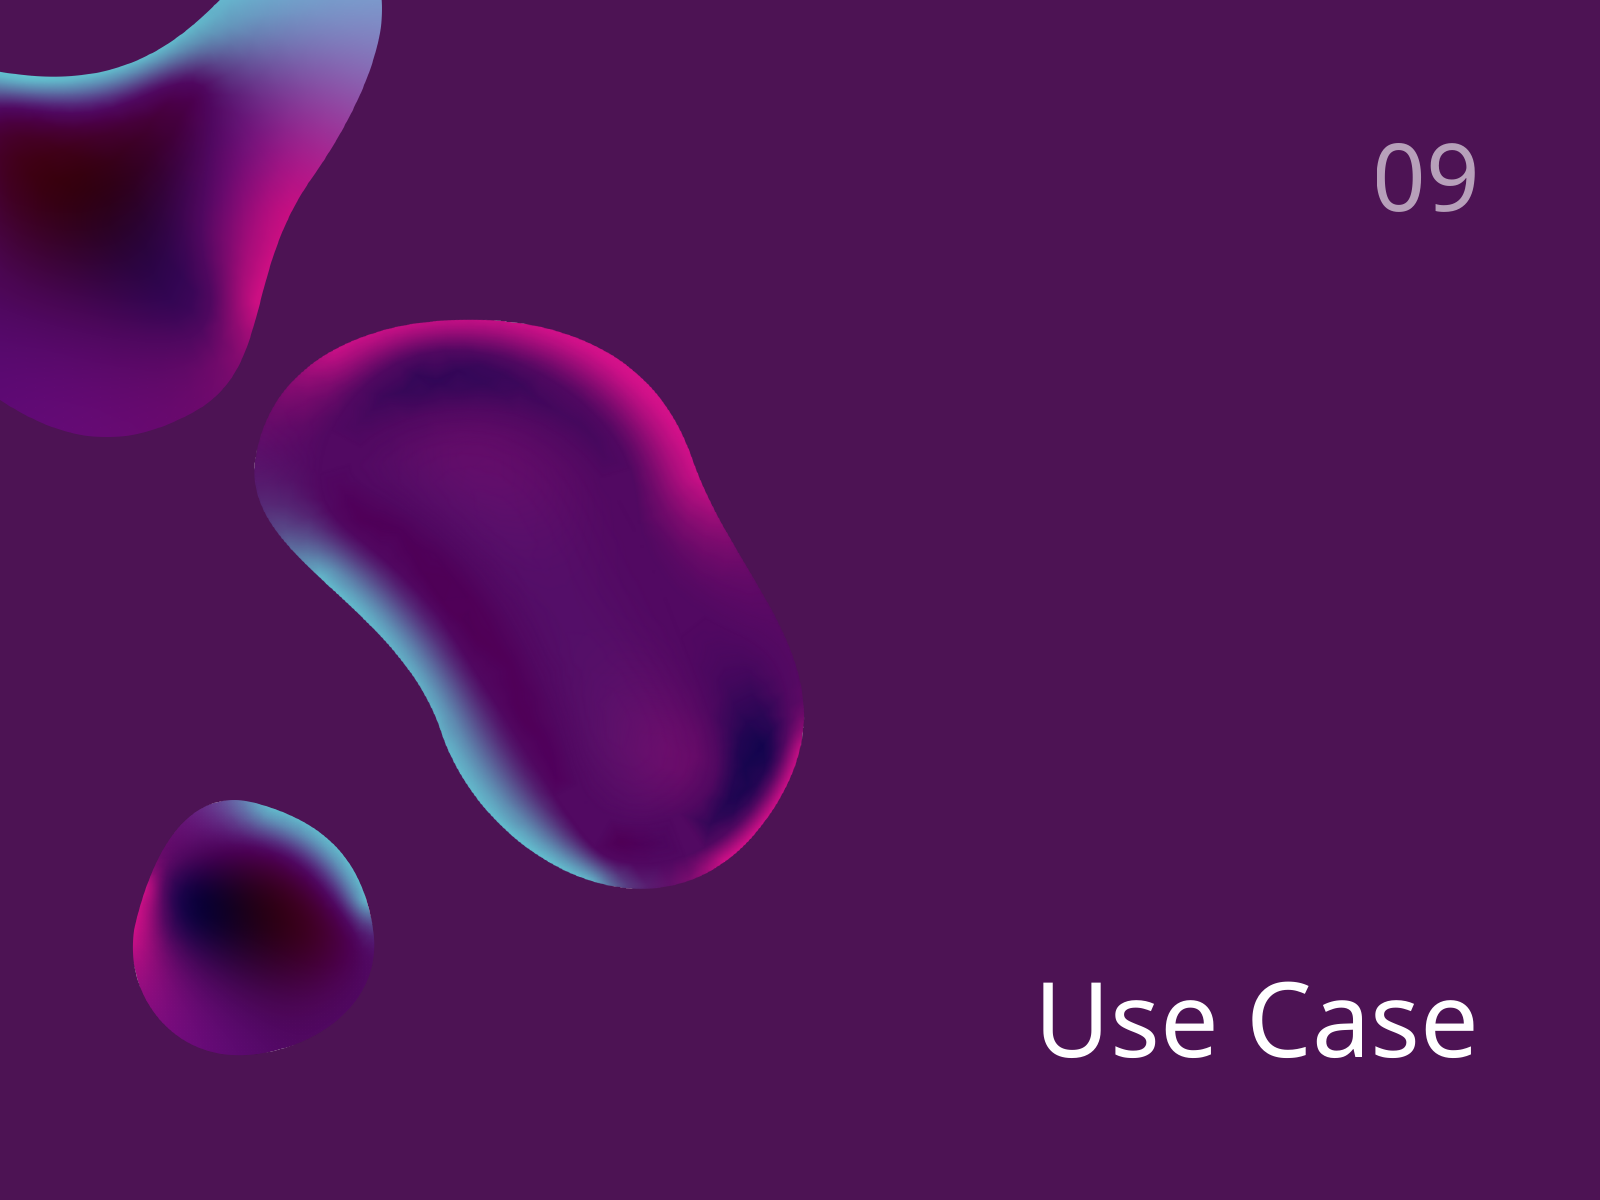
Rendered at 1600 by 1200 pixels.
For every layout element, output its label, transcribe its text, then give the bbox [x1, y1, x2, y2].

text_box Use Case [784, 954, 1480, 1078]
picture [0, 0, 844, 1079]
text_box 09 [1261, 120, 1480, 231]
